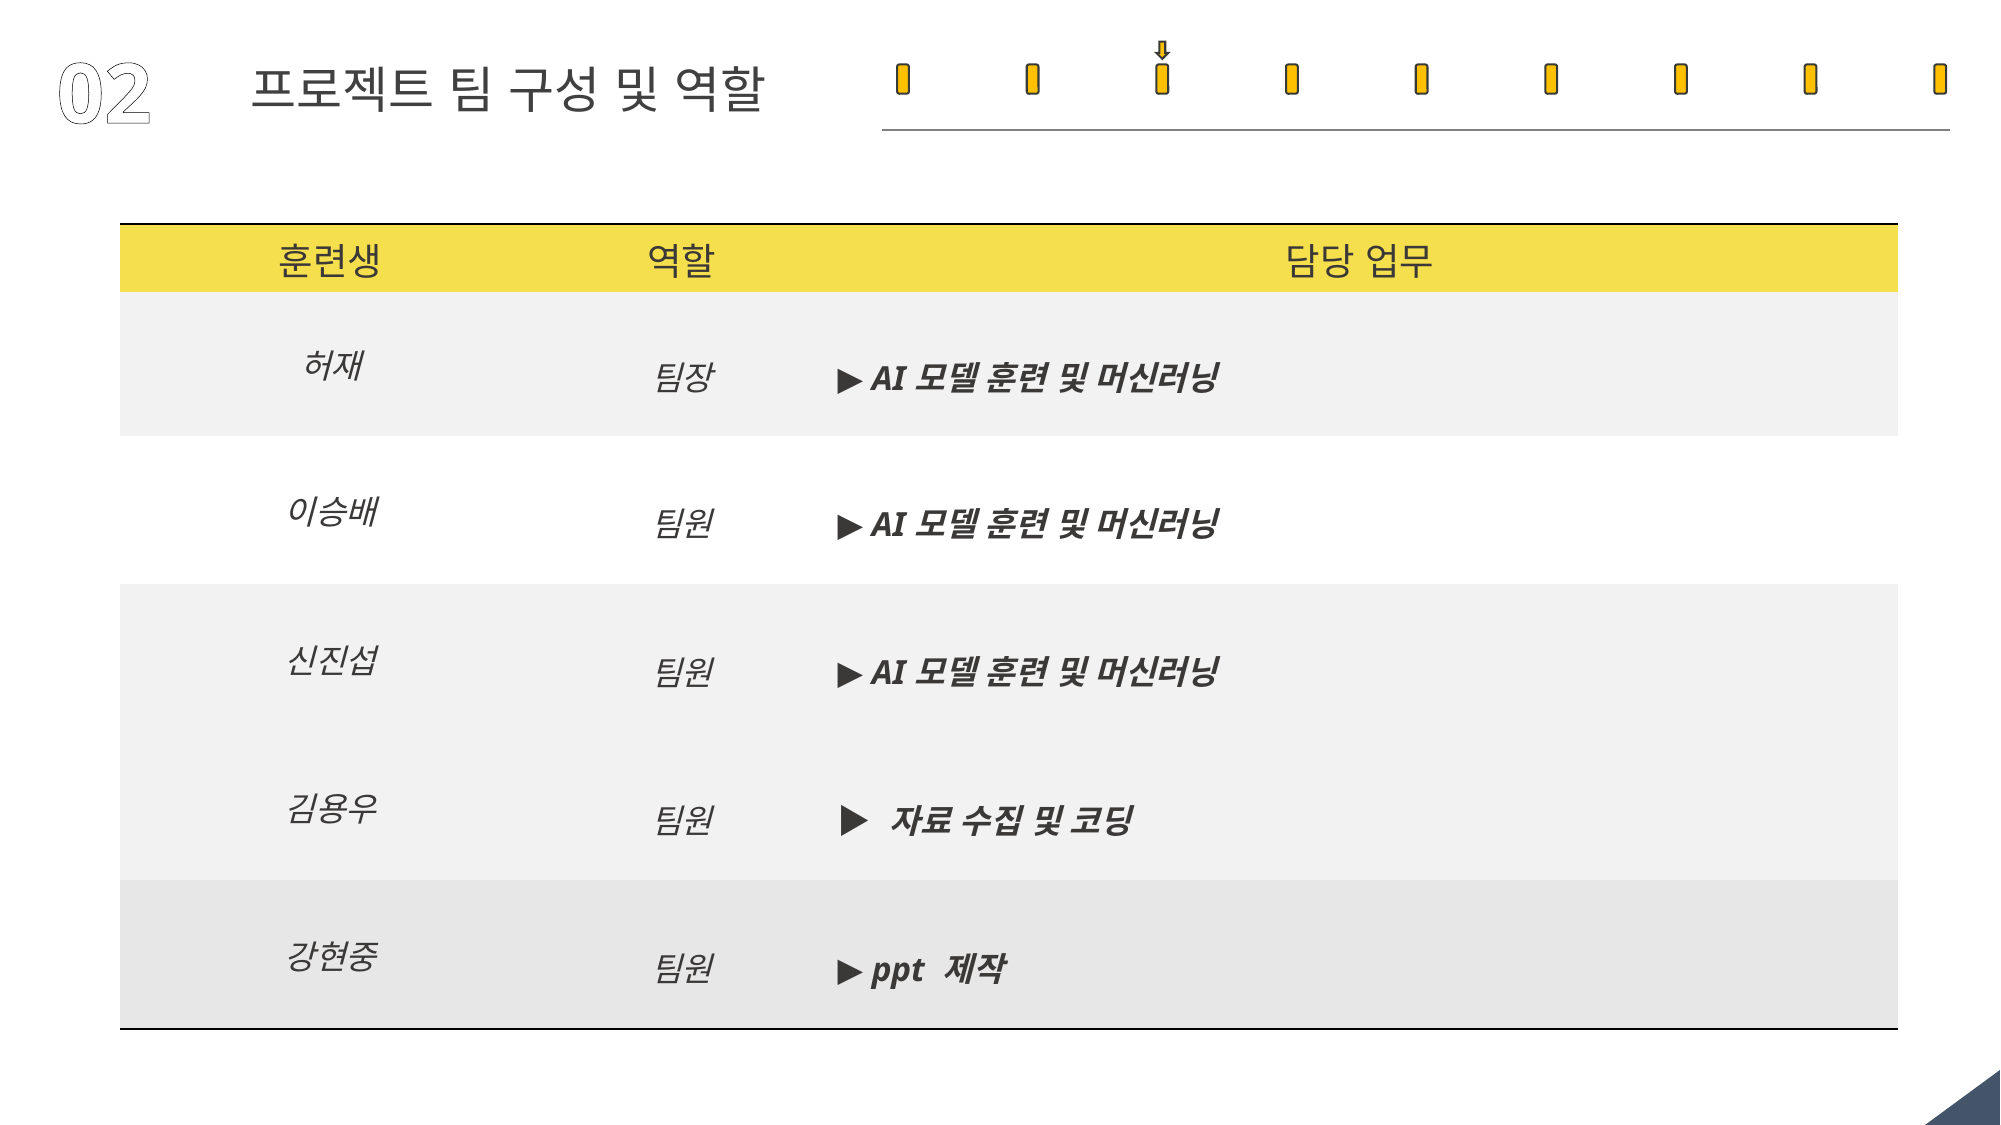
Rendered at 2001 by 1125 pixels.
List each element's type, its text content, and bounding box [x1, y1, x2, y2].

table_header 담당 업무 [823, 225, 1898, 292]
table_cell ▶ AI모델 훈련 및 머신러닝 [823, 292, 1898, 436]
text_box [896, 63, 910, 95]
text_box [1285, 63, 1299, 95]
table_cell 이승배 [120, 436, 541, 584]
table_cell ▶ 자료 수집 및 코딩 [823, 733, 1898, 880]
table_cell ▶ AI모델 훈련 및 머신러닝 [823, 584, 1898, 733]
table_cell ▶ ppt 제작 [823, 880, 1898, 1028]
table_cell 허재 [120, 292, 541, 436]
table_cell 신진섭 [120, 584, 541, 733]
text_box 02 [41, 32, 233, 148]
table_cell ▶ AI모델 훈련 및 머신러닝 [823, 436, 1898, 584]
text_box [35, 32, 1962, 1085]
text_box [1803, 63, 1818, 95]
text_box [1544, 63, 1559, 95]
table_cell 팀장 [541, 292, 823, 436]
table_cell 김용우 [120, 733, 541, 880]
text_box 프로젝트 팀 구성 및 역할 [236, 51, 782, 127]
table_cell 팀원 [541, 584, 823, 733]
table_cell 팀원 [541, 880, 823, 1028]
text_box [1025, 63, 1040, 95]
table_header 훈련생 [120, 225, 541, 292]
text_box [1933, 63, 1948, 95]
table_cell 팀원 [541, 733, 823, 880]
text_box [1674, 63, 1688, 95]
text_box [1155, 63, 1170, 95]
table_cell 팀원 [541, 436, 823, 584]
table_header 역할 [541, 225, 823, 292]
text_box [1153, 40, 1171, 61]
table_cell 강현중 [120, 880, 541, 1028]
text_box [1414, 63, 1429, 95]
